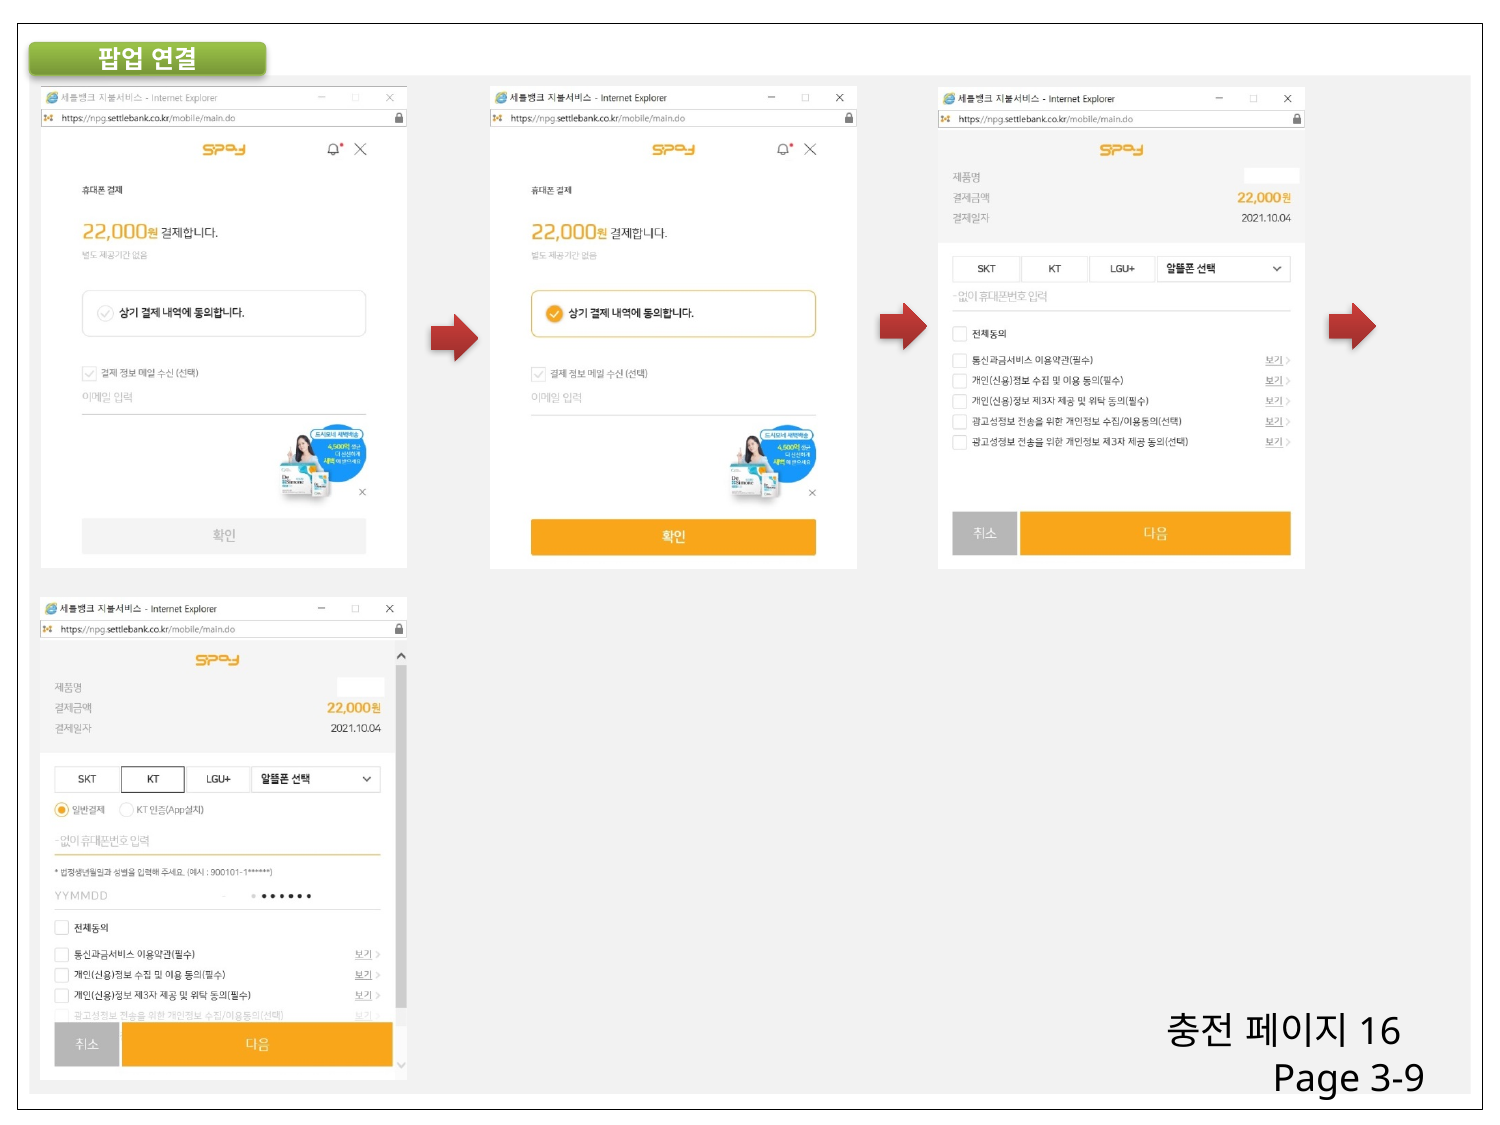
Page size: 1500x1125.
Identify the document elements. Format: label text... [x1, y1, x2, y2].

text_box [16, 21, 1484, 1112]
text_box [1328, 302, 1376, 350]
picture [489, 86, 857, 569]
text_box [27, 73, 1473, 1096]
picture [40, 597, 408, 1080]
text_box [879, 302, 928, 350]
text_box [1151, 999, 1500, 1108]
text_box [430, 314, 479, 362]
picture [40, 86, 407, 568]
text_box 팝업 연결 [28, 41, 267, 77]
picture [938, 87, 1305, 569]
